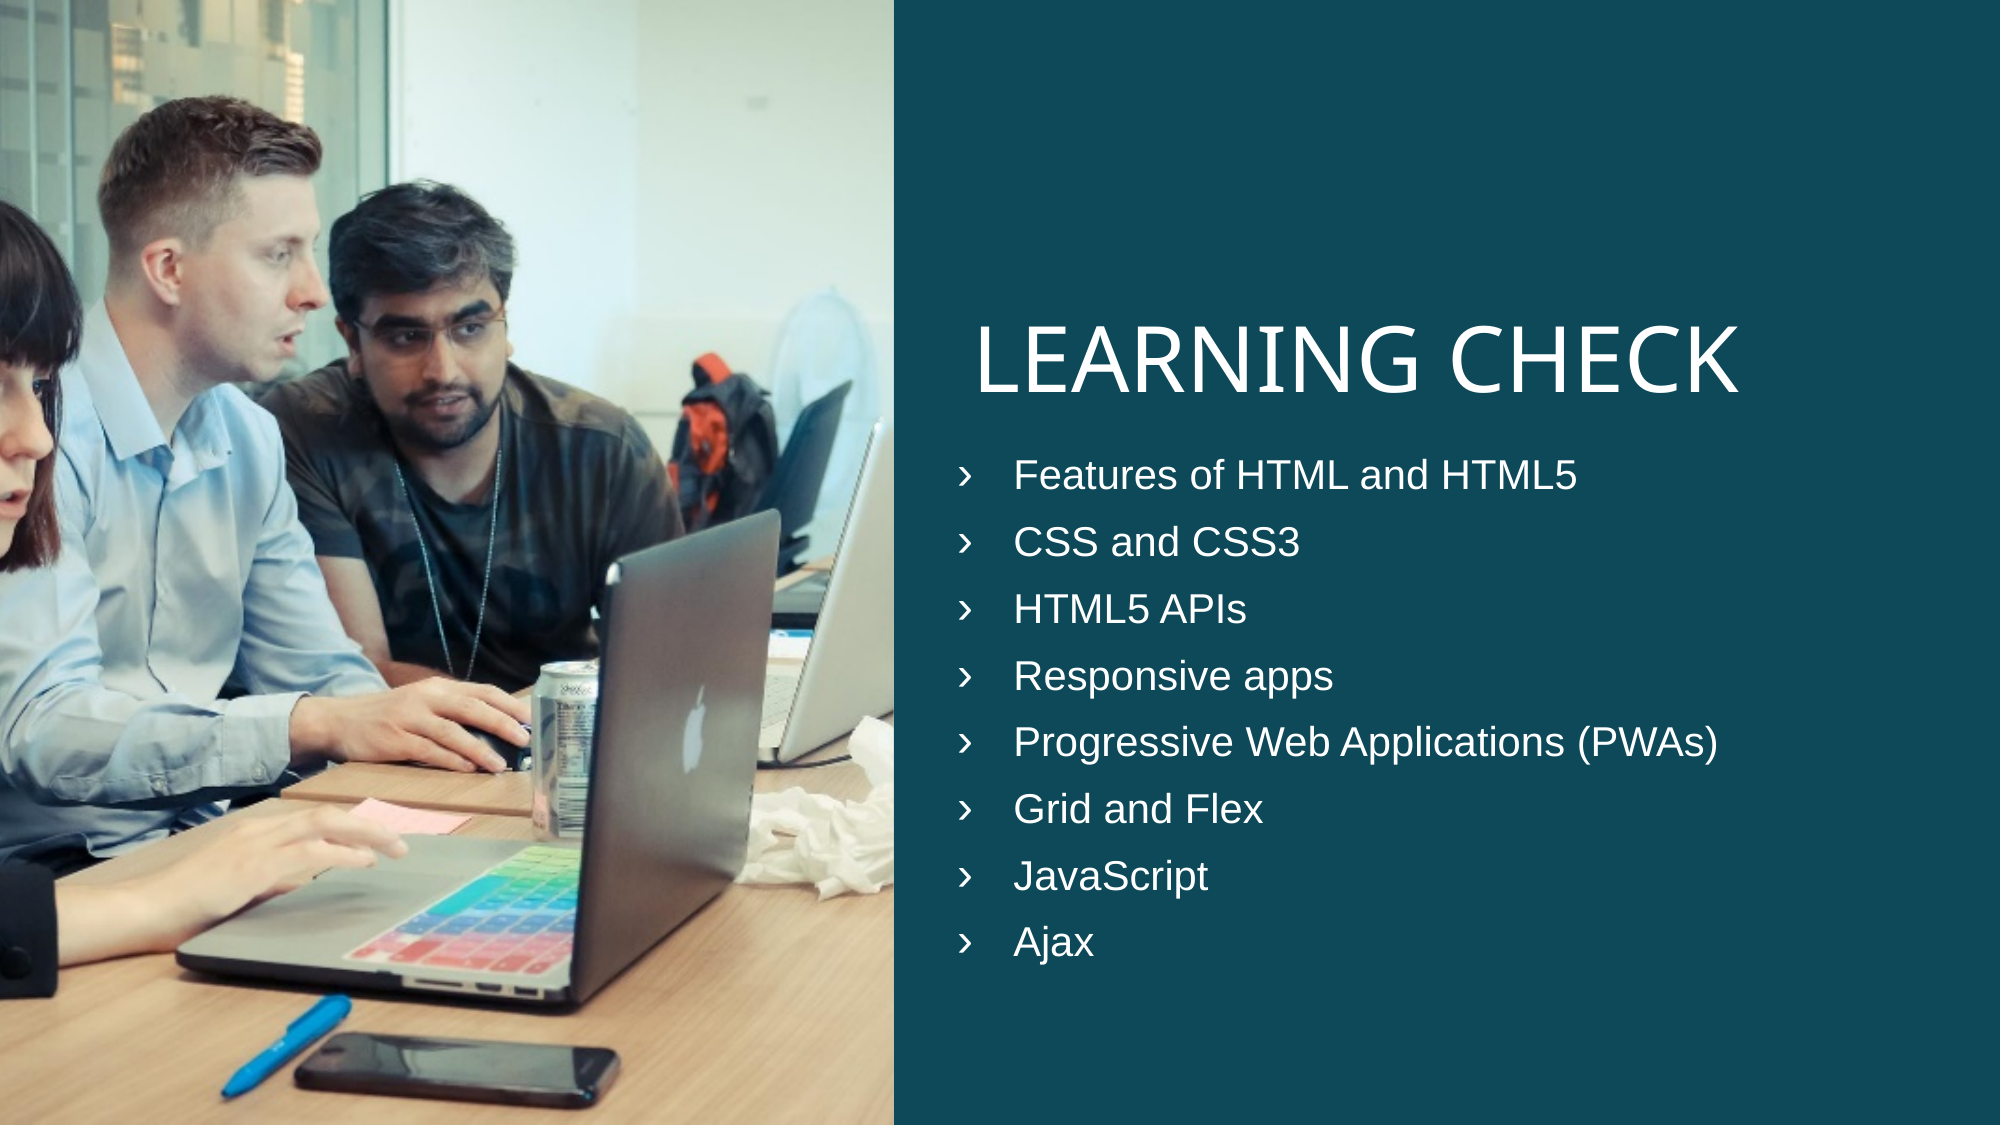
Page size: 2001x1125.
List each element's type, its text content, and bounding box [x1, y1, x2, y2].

list Features of HTML and HTML5 CSS and CSS3 HTML5 APIs Responsive apps Progressive Web Applications (PWAs) Grid and Flex JavaScript Ajax [957, 448, 1936, 1063]
picture [0, 0, 894, 1125]
title Learning Check [957, 315, 1937, 418]
